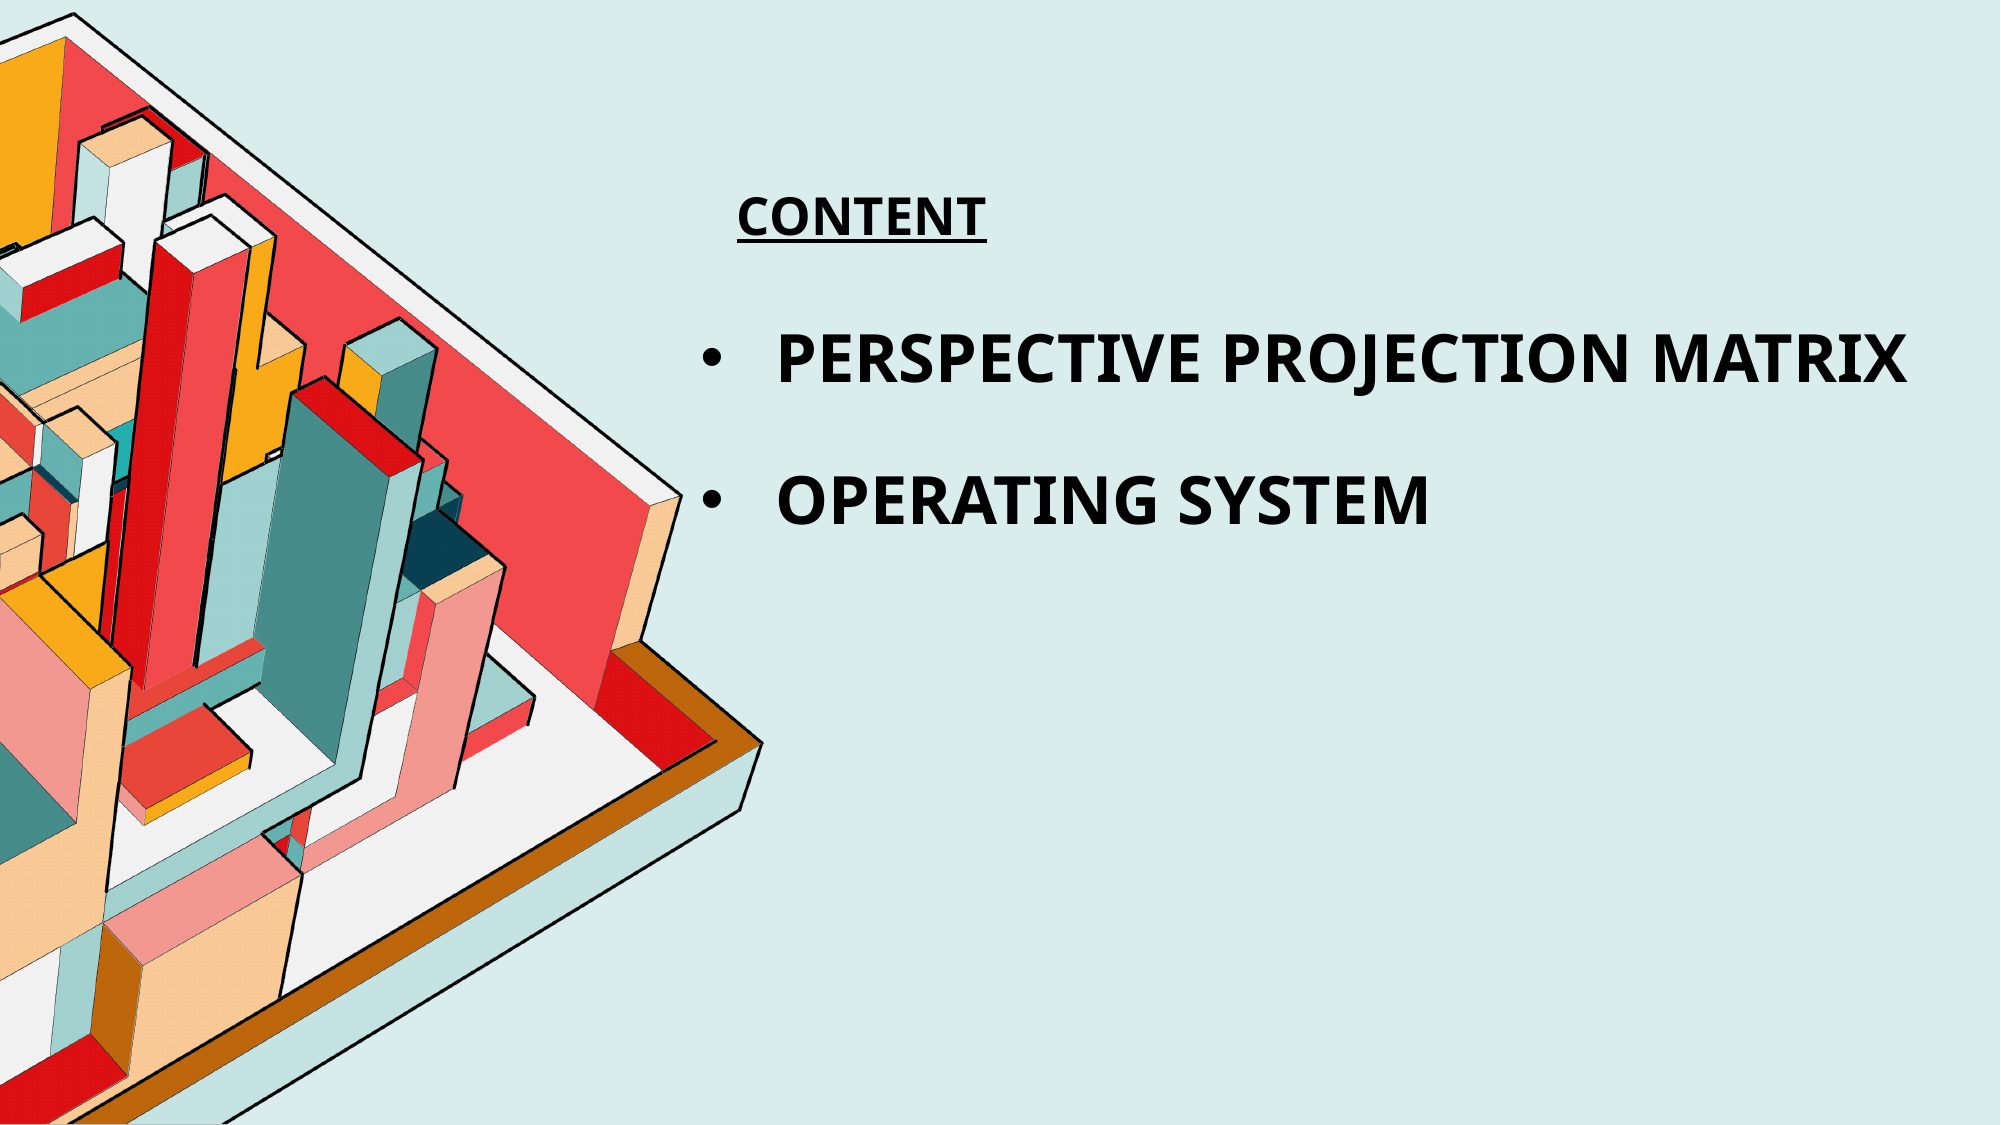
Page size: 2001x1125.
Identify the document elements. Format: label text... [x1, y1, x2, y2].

title content [721, 182, 1356, 255]
picture [0, 0, 765, 1125]
list PERSPECTIVE PROJECTION MATRIX OPERATING SYSTEM [685, 338, 1980, 683]
